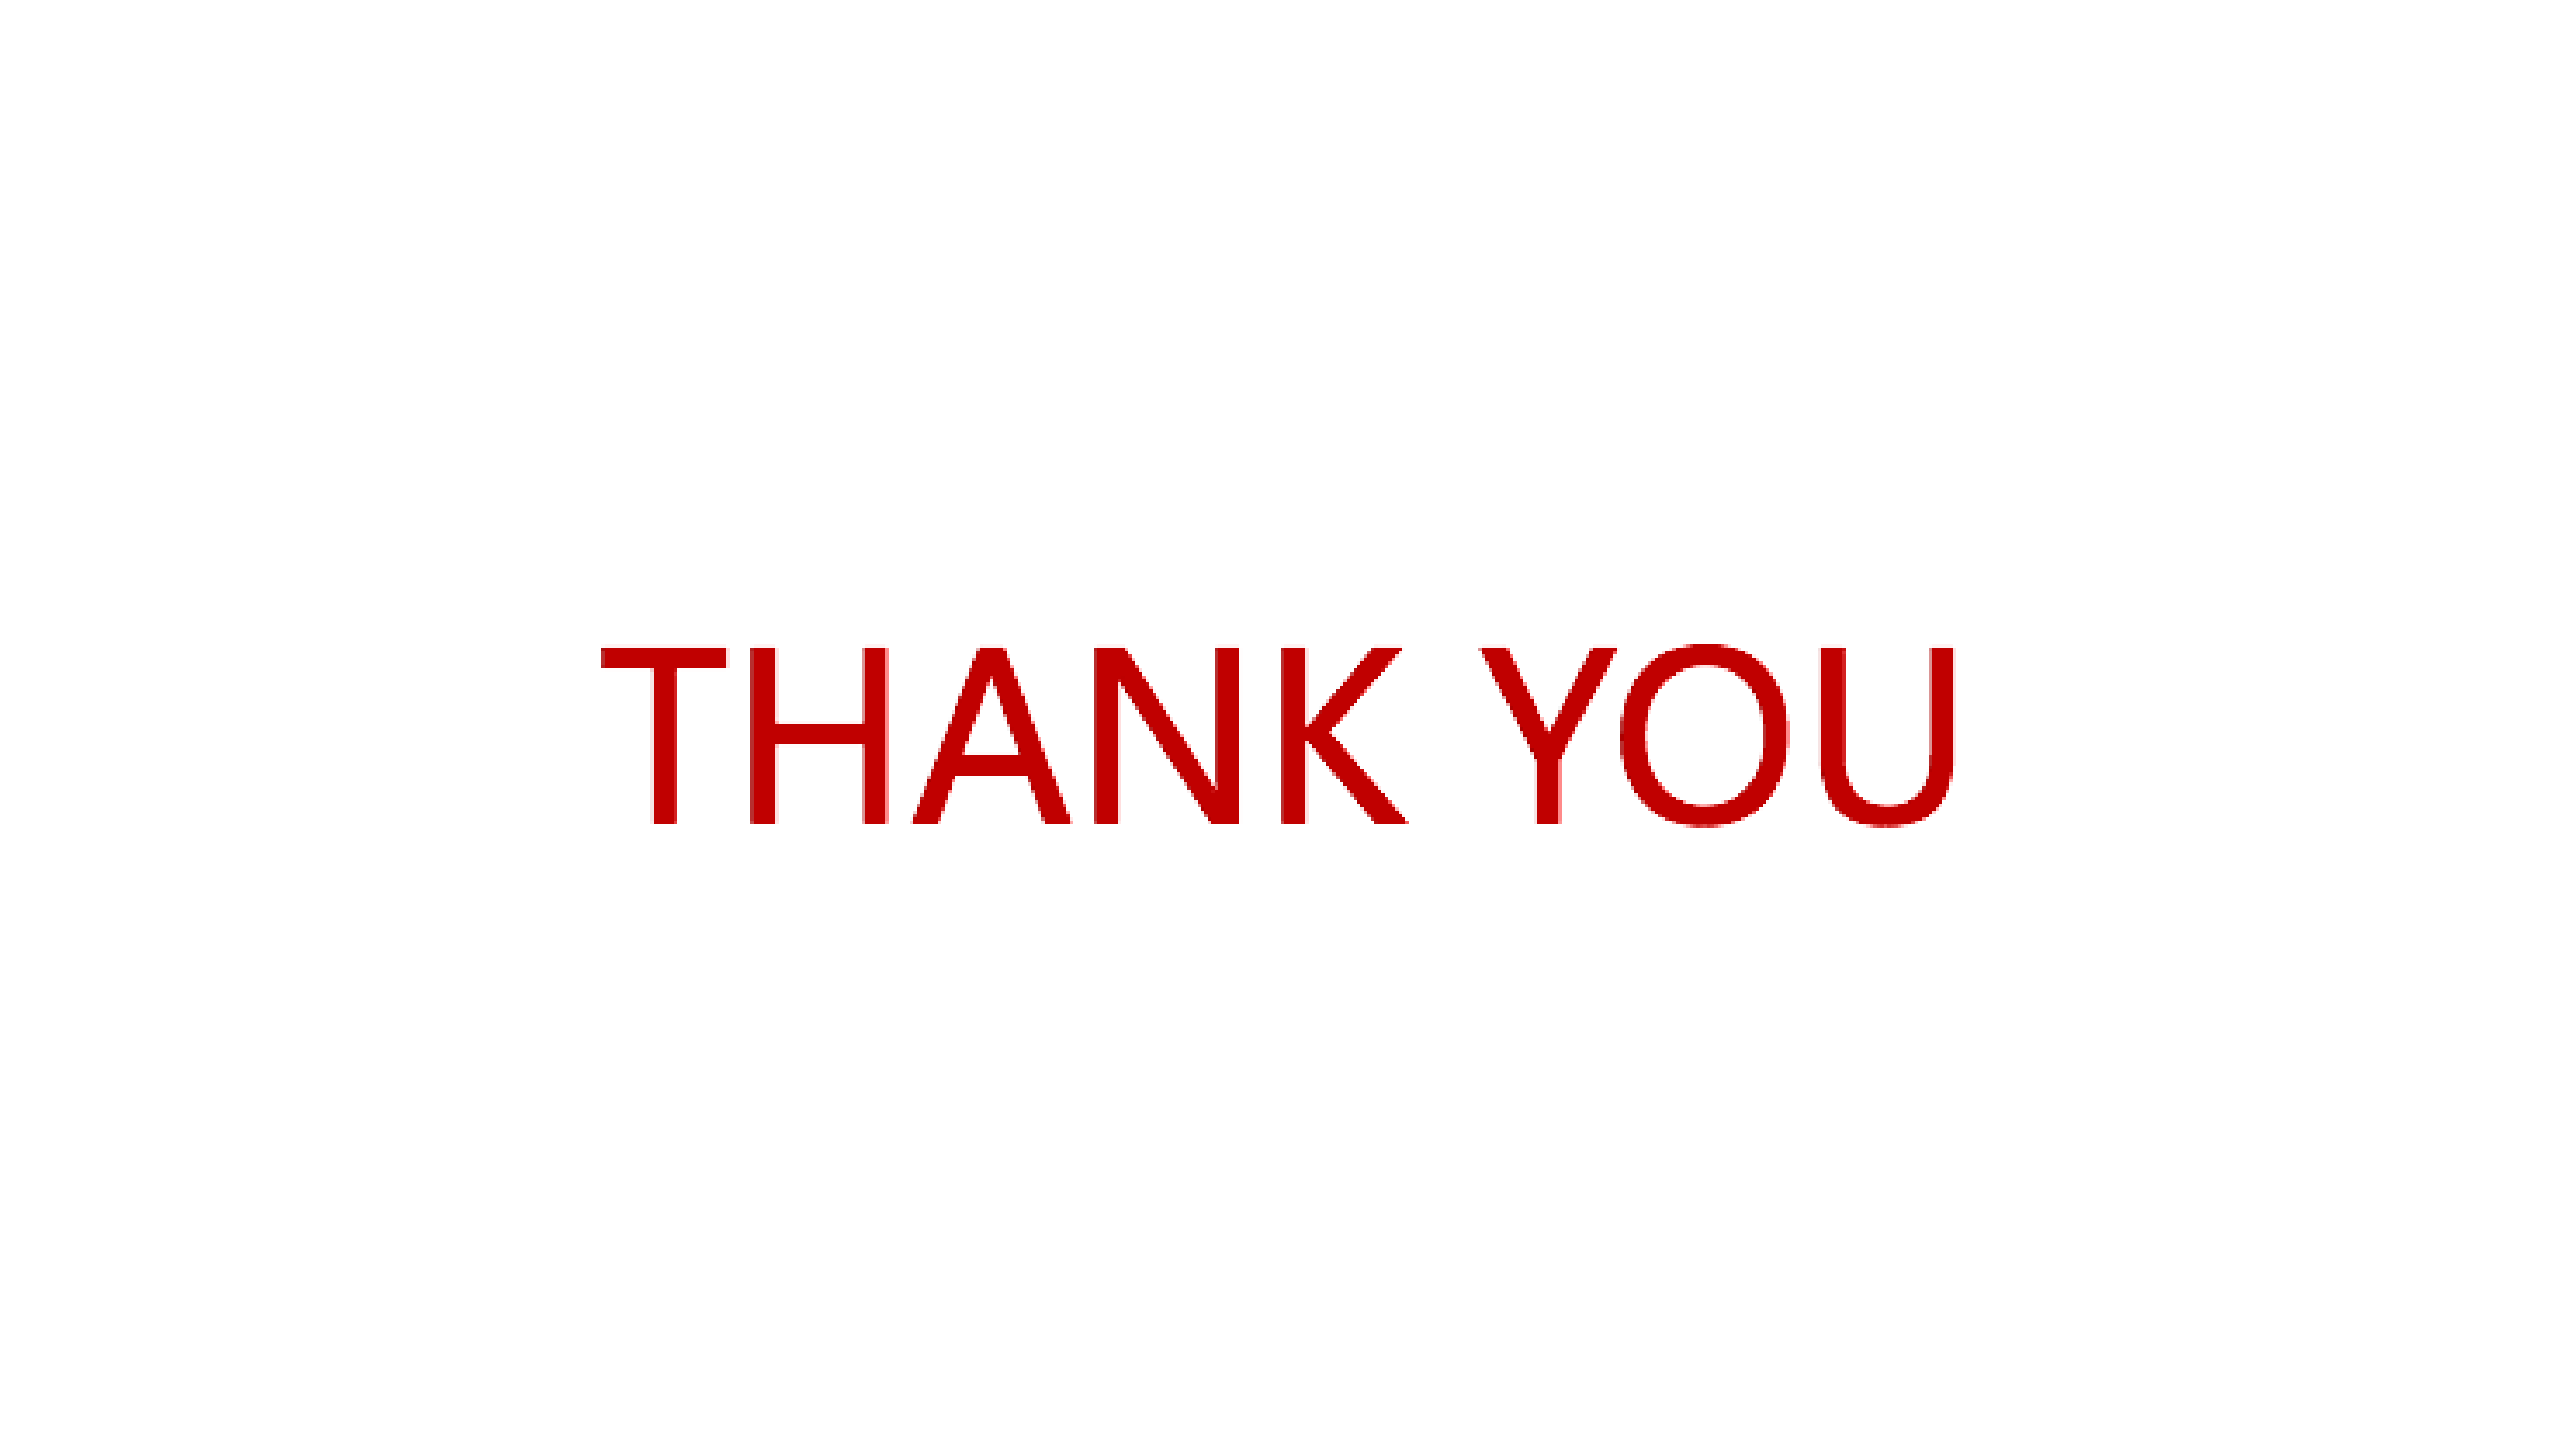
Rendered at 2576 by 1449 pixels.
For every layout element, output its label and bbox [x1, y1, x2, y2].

picture [460, 529, 2116, 1019]
